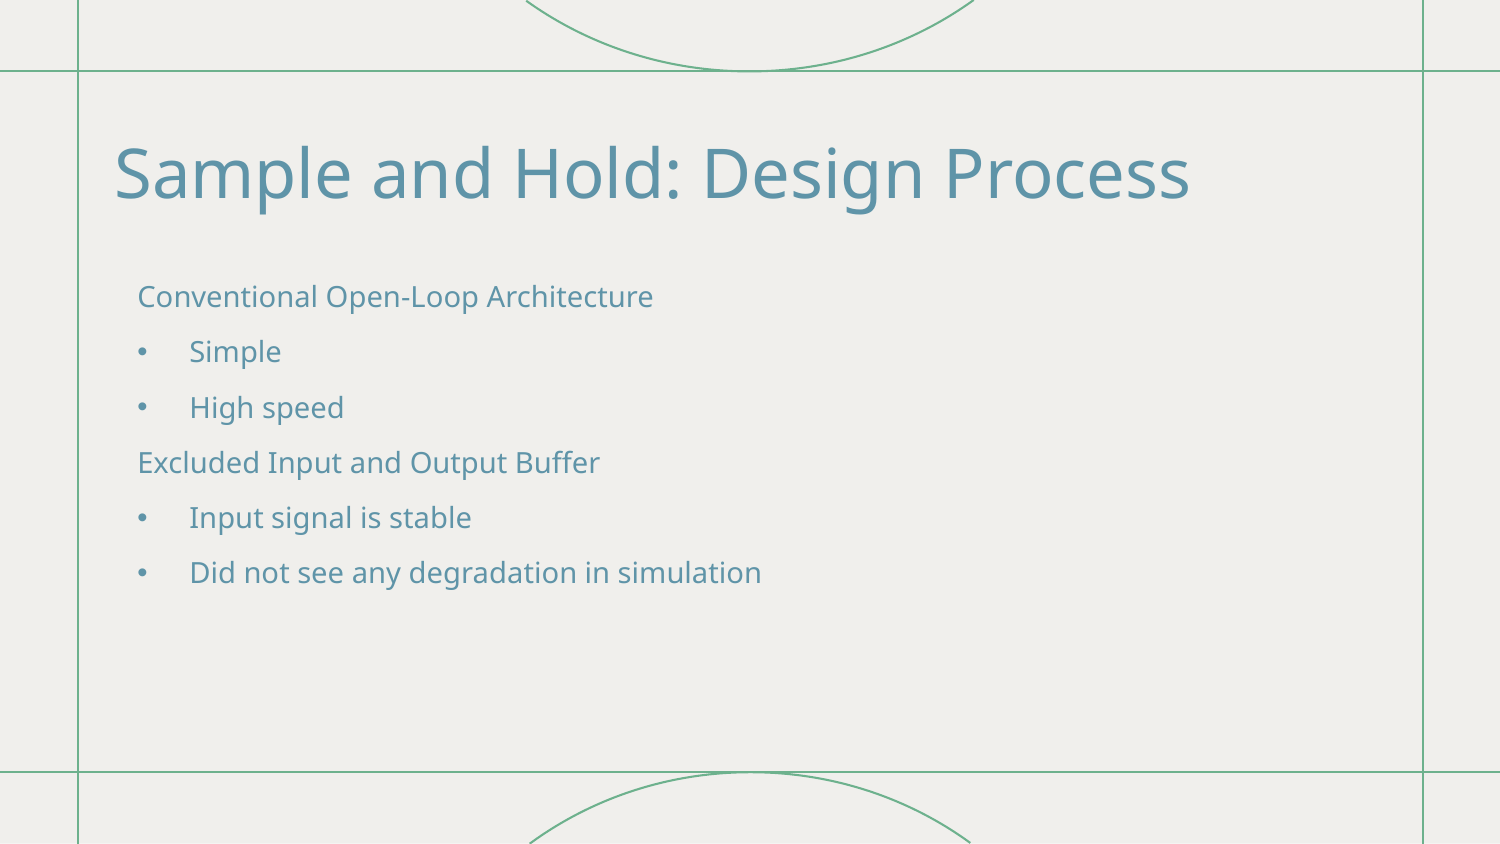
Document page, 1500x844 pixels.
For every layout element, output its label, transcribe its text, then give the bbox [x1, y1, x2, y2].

title Sample and Hold: Design Process [103, 89, 1397, 253]
list Conventional Open-Loop Architecture Simple High speed Excluded Input and Output Buffer Input signal is stable Did not see any degradation in simulation [103, 269, 1397, 740]
